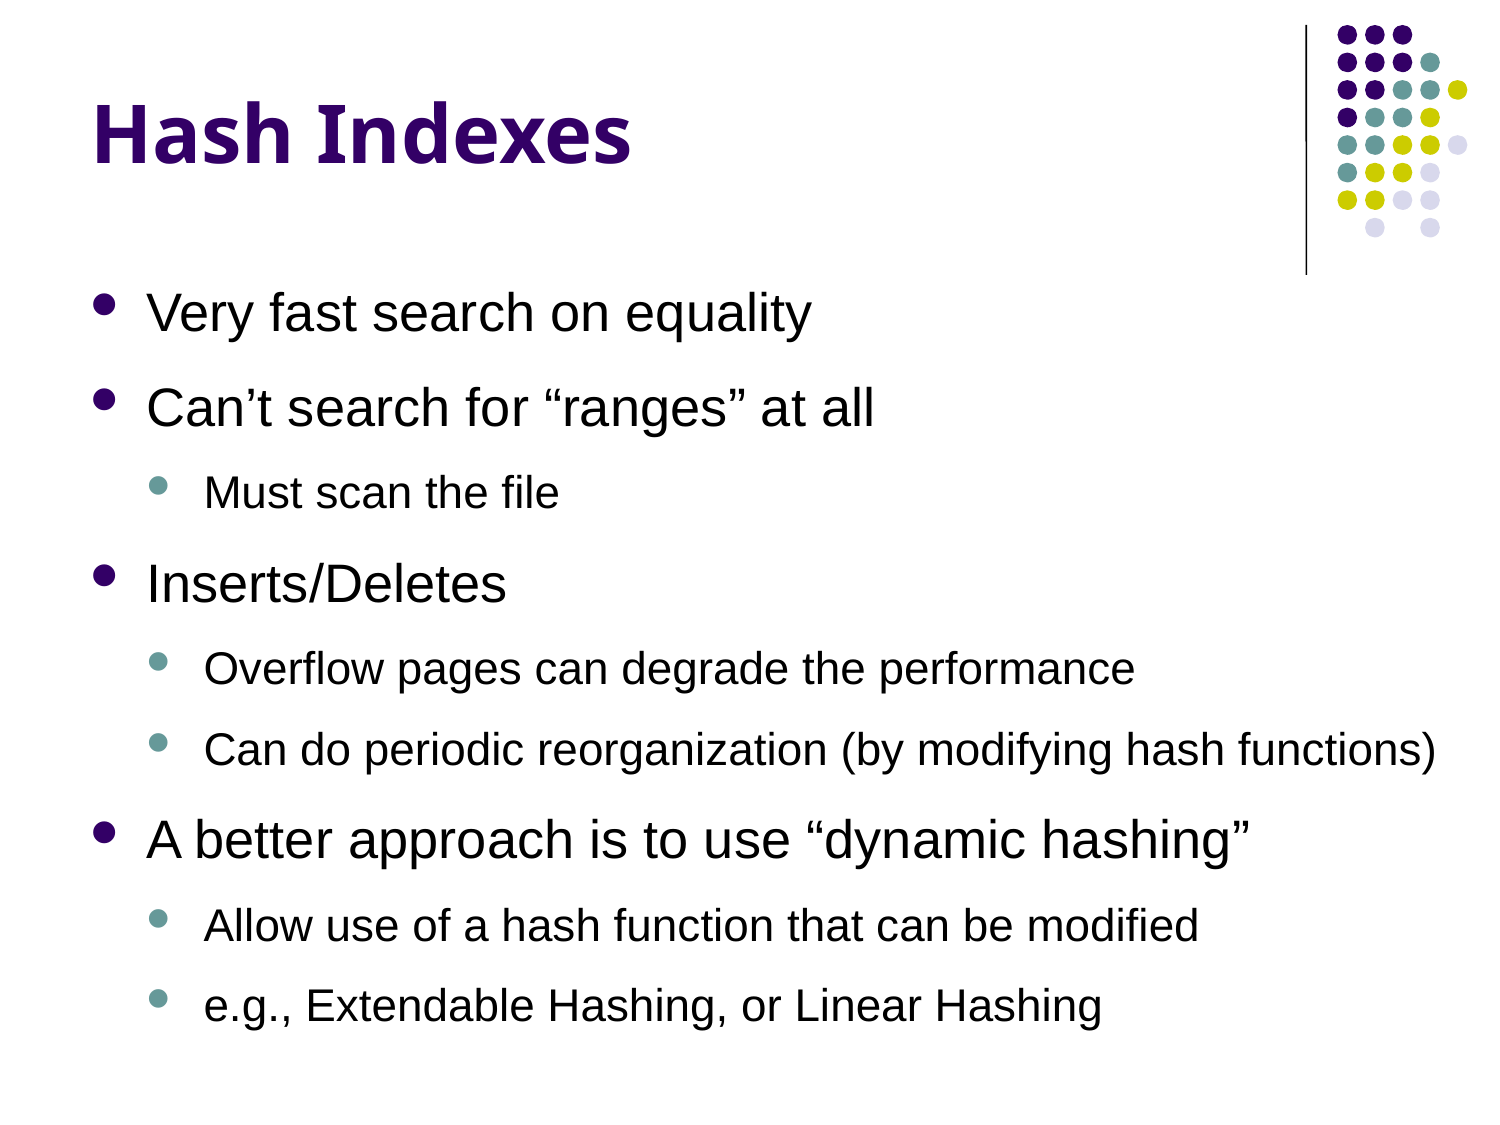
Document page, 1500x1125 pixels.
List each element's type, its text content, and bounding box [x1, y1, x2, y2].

list Very fast search on equality Can’t search for “ranges” at all Must scan the file Inserts/Deletes Overflow pages can degrade the performance Can do periodic reorganization (by modifying hash functions) A better approach is to use “dynamic hashing” Allow use of a hash function that can be modified e.g., Extendable Hashing, or Linear Hashing [74, 249, 1476, 1001]
title Hash Indexes [74, 19, 1313, 188]
